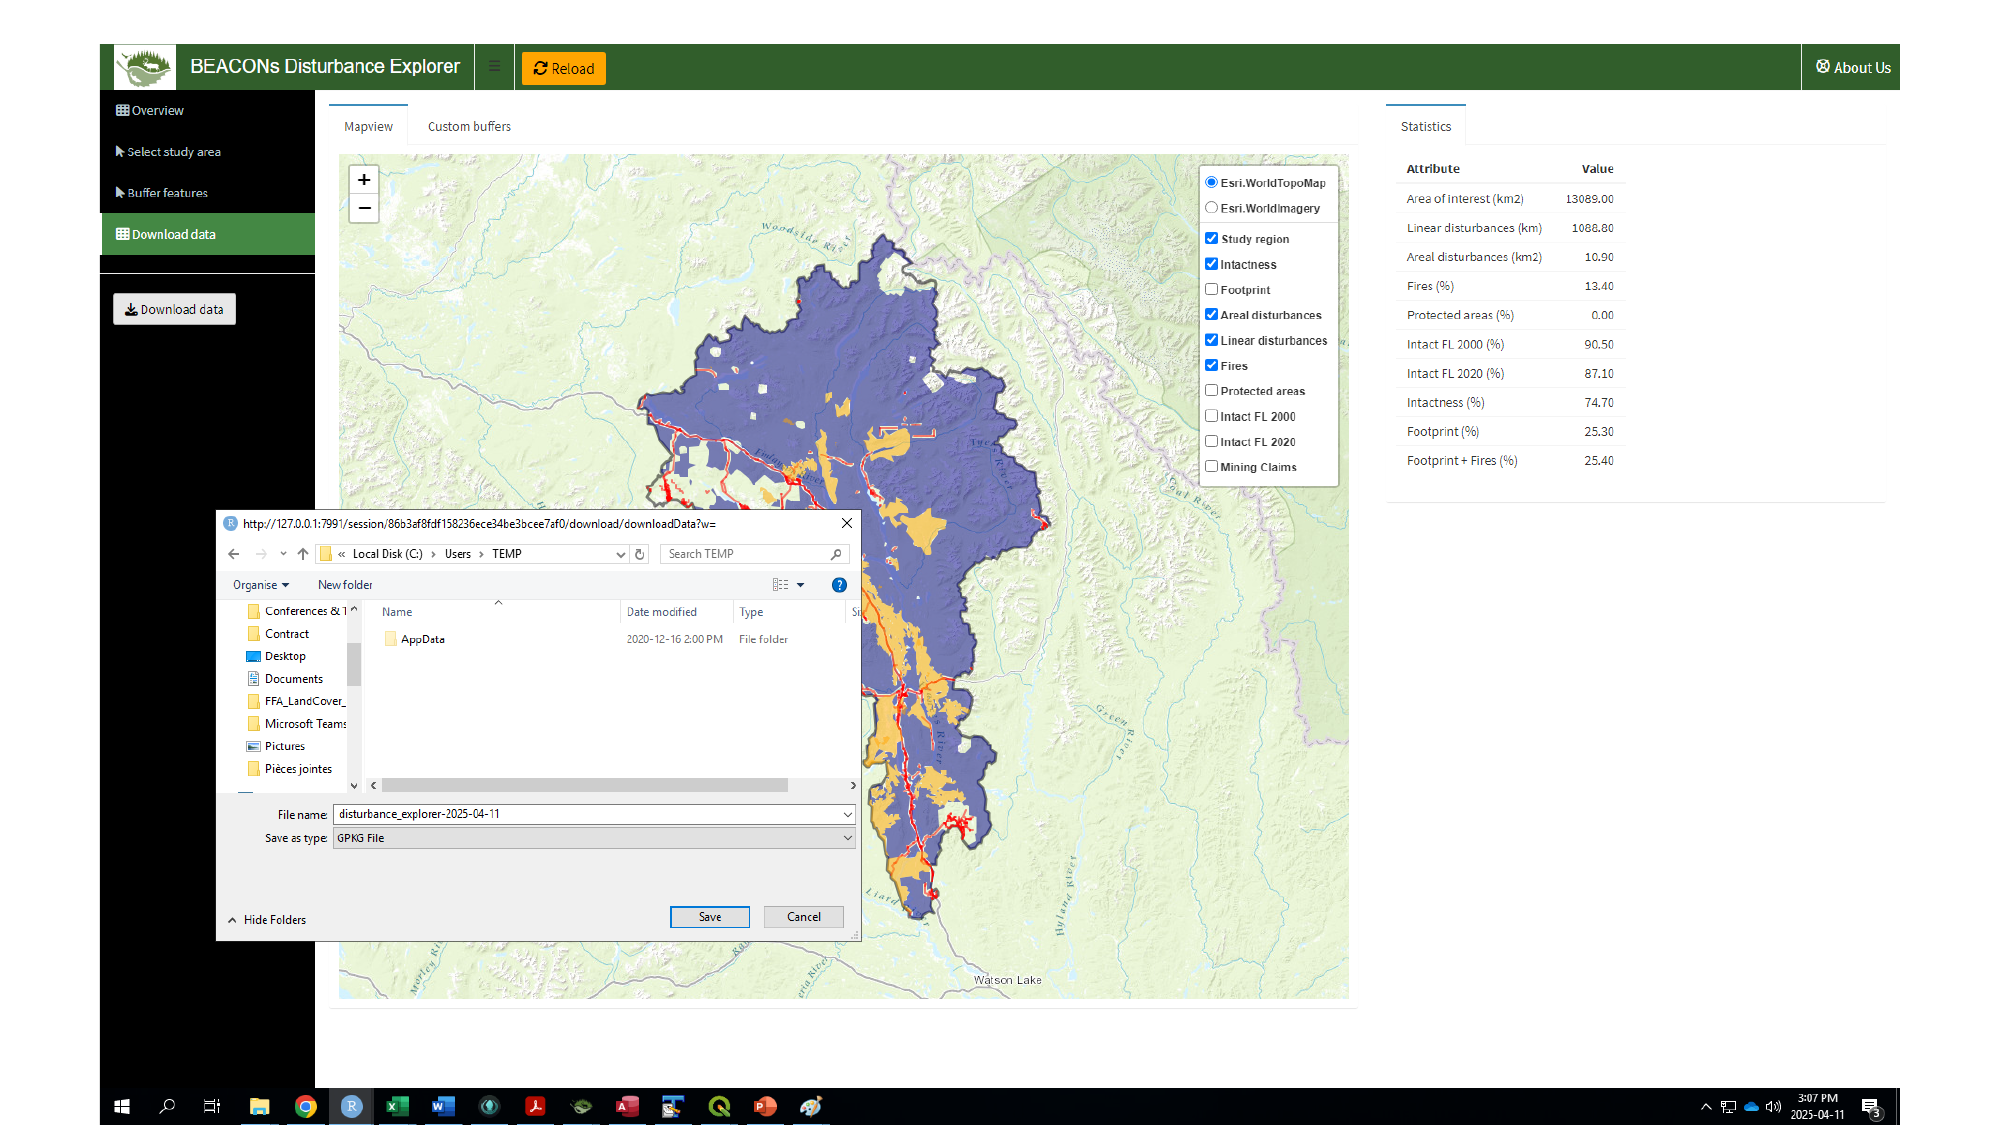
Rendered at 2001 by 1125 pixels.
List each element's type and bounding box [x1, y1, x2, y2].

picture [99, 44, 1901, 1125]
